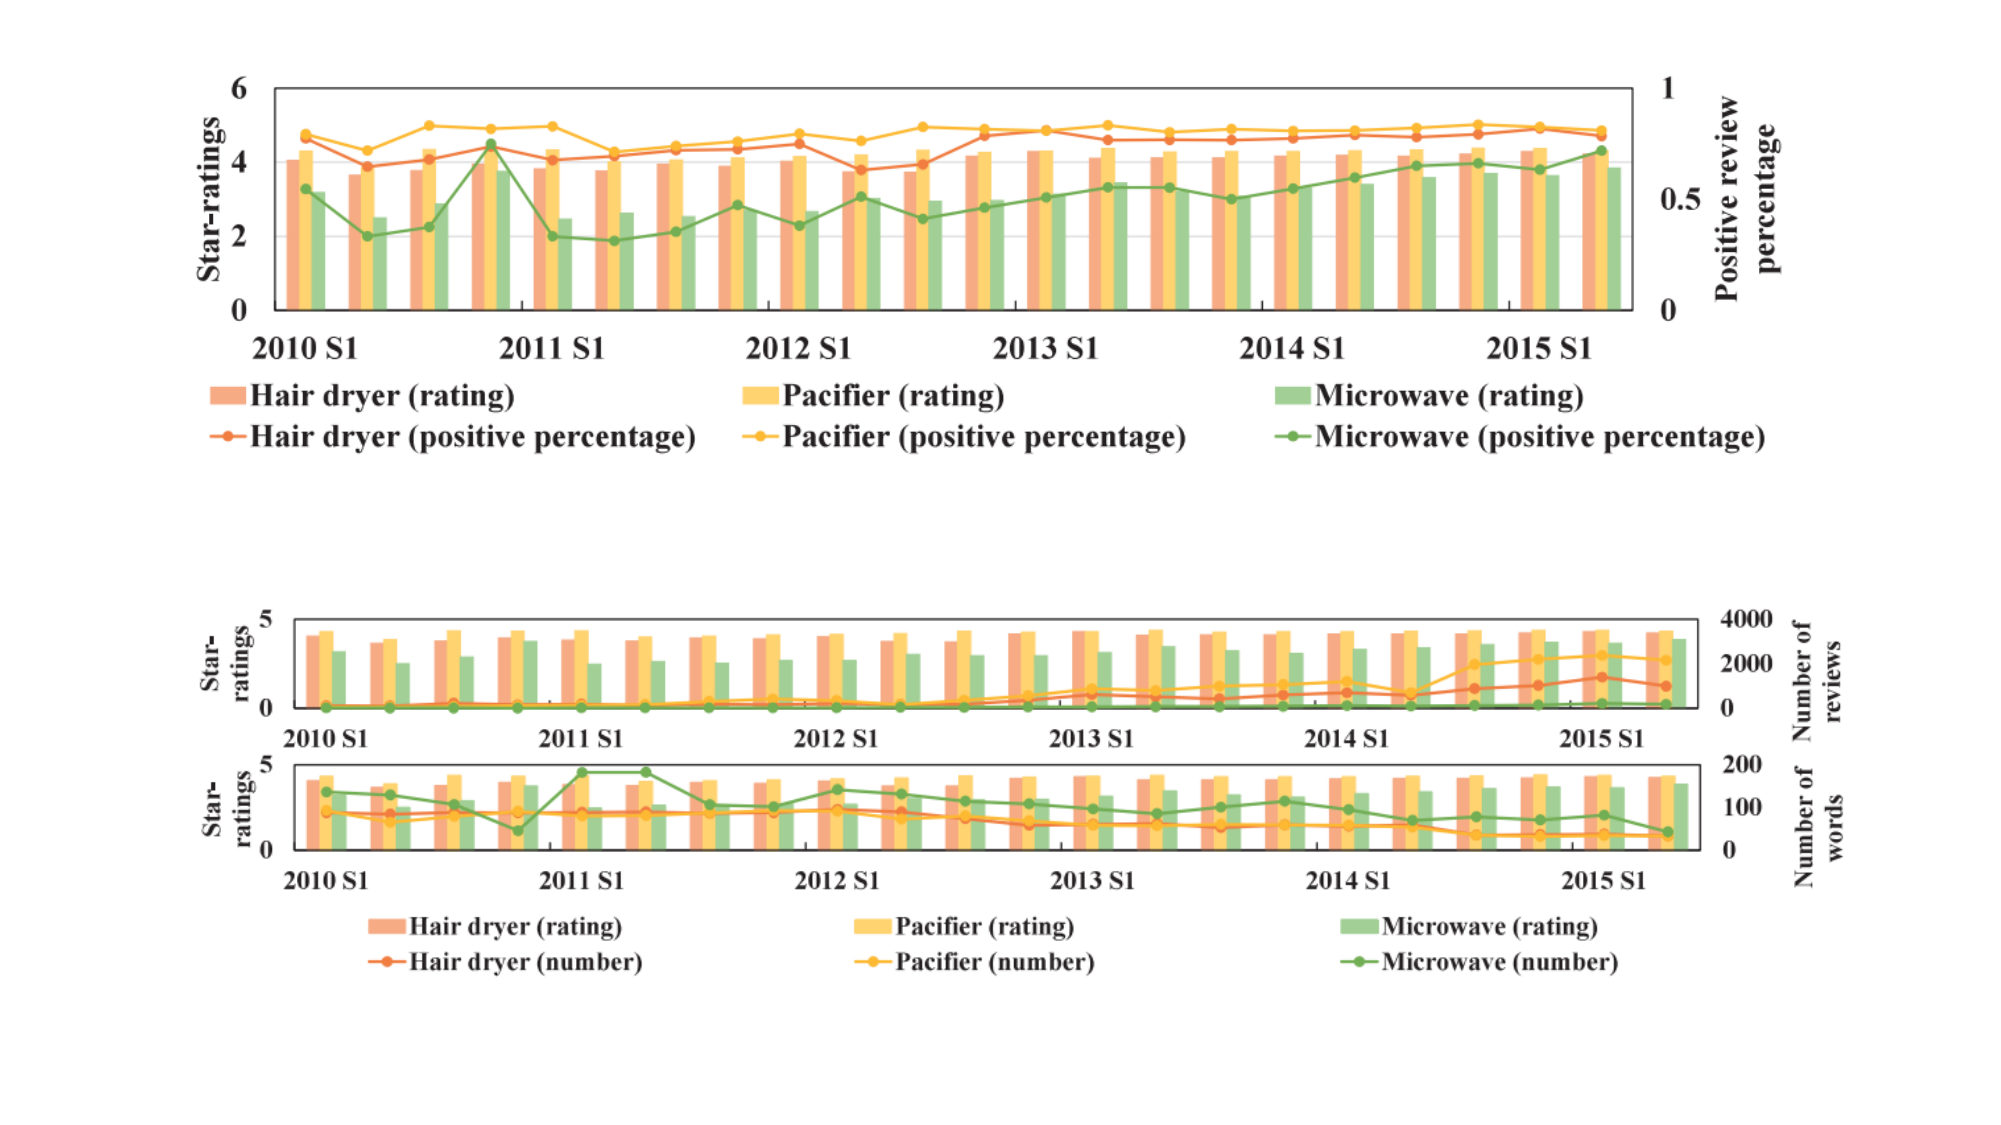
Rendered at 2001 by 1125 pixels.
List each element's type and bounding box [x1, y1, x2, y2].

picture [120, 45, 1932, 1024]
